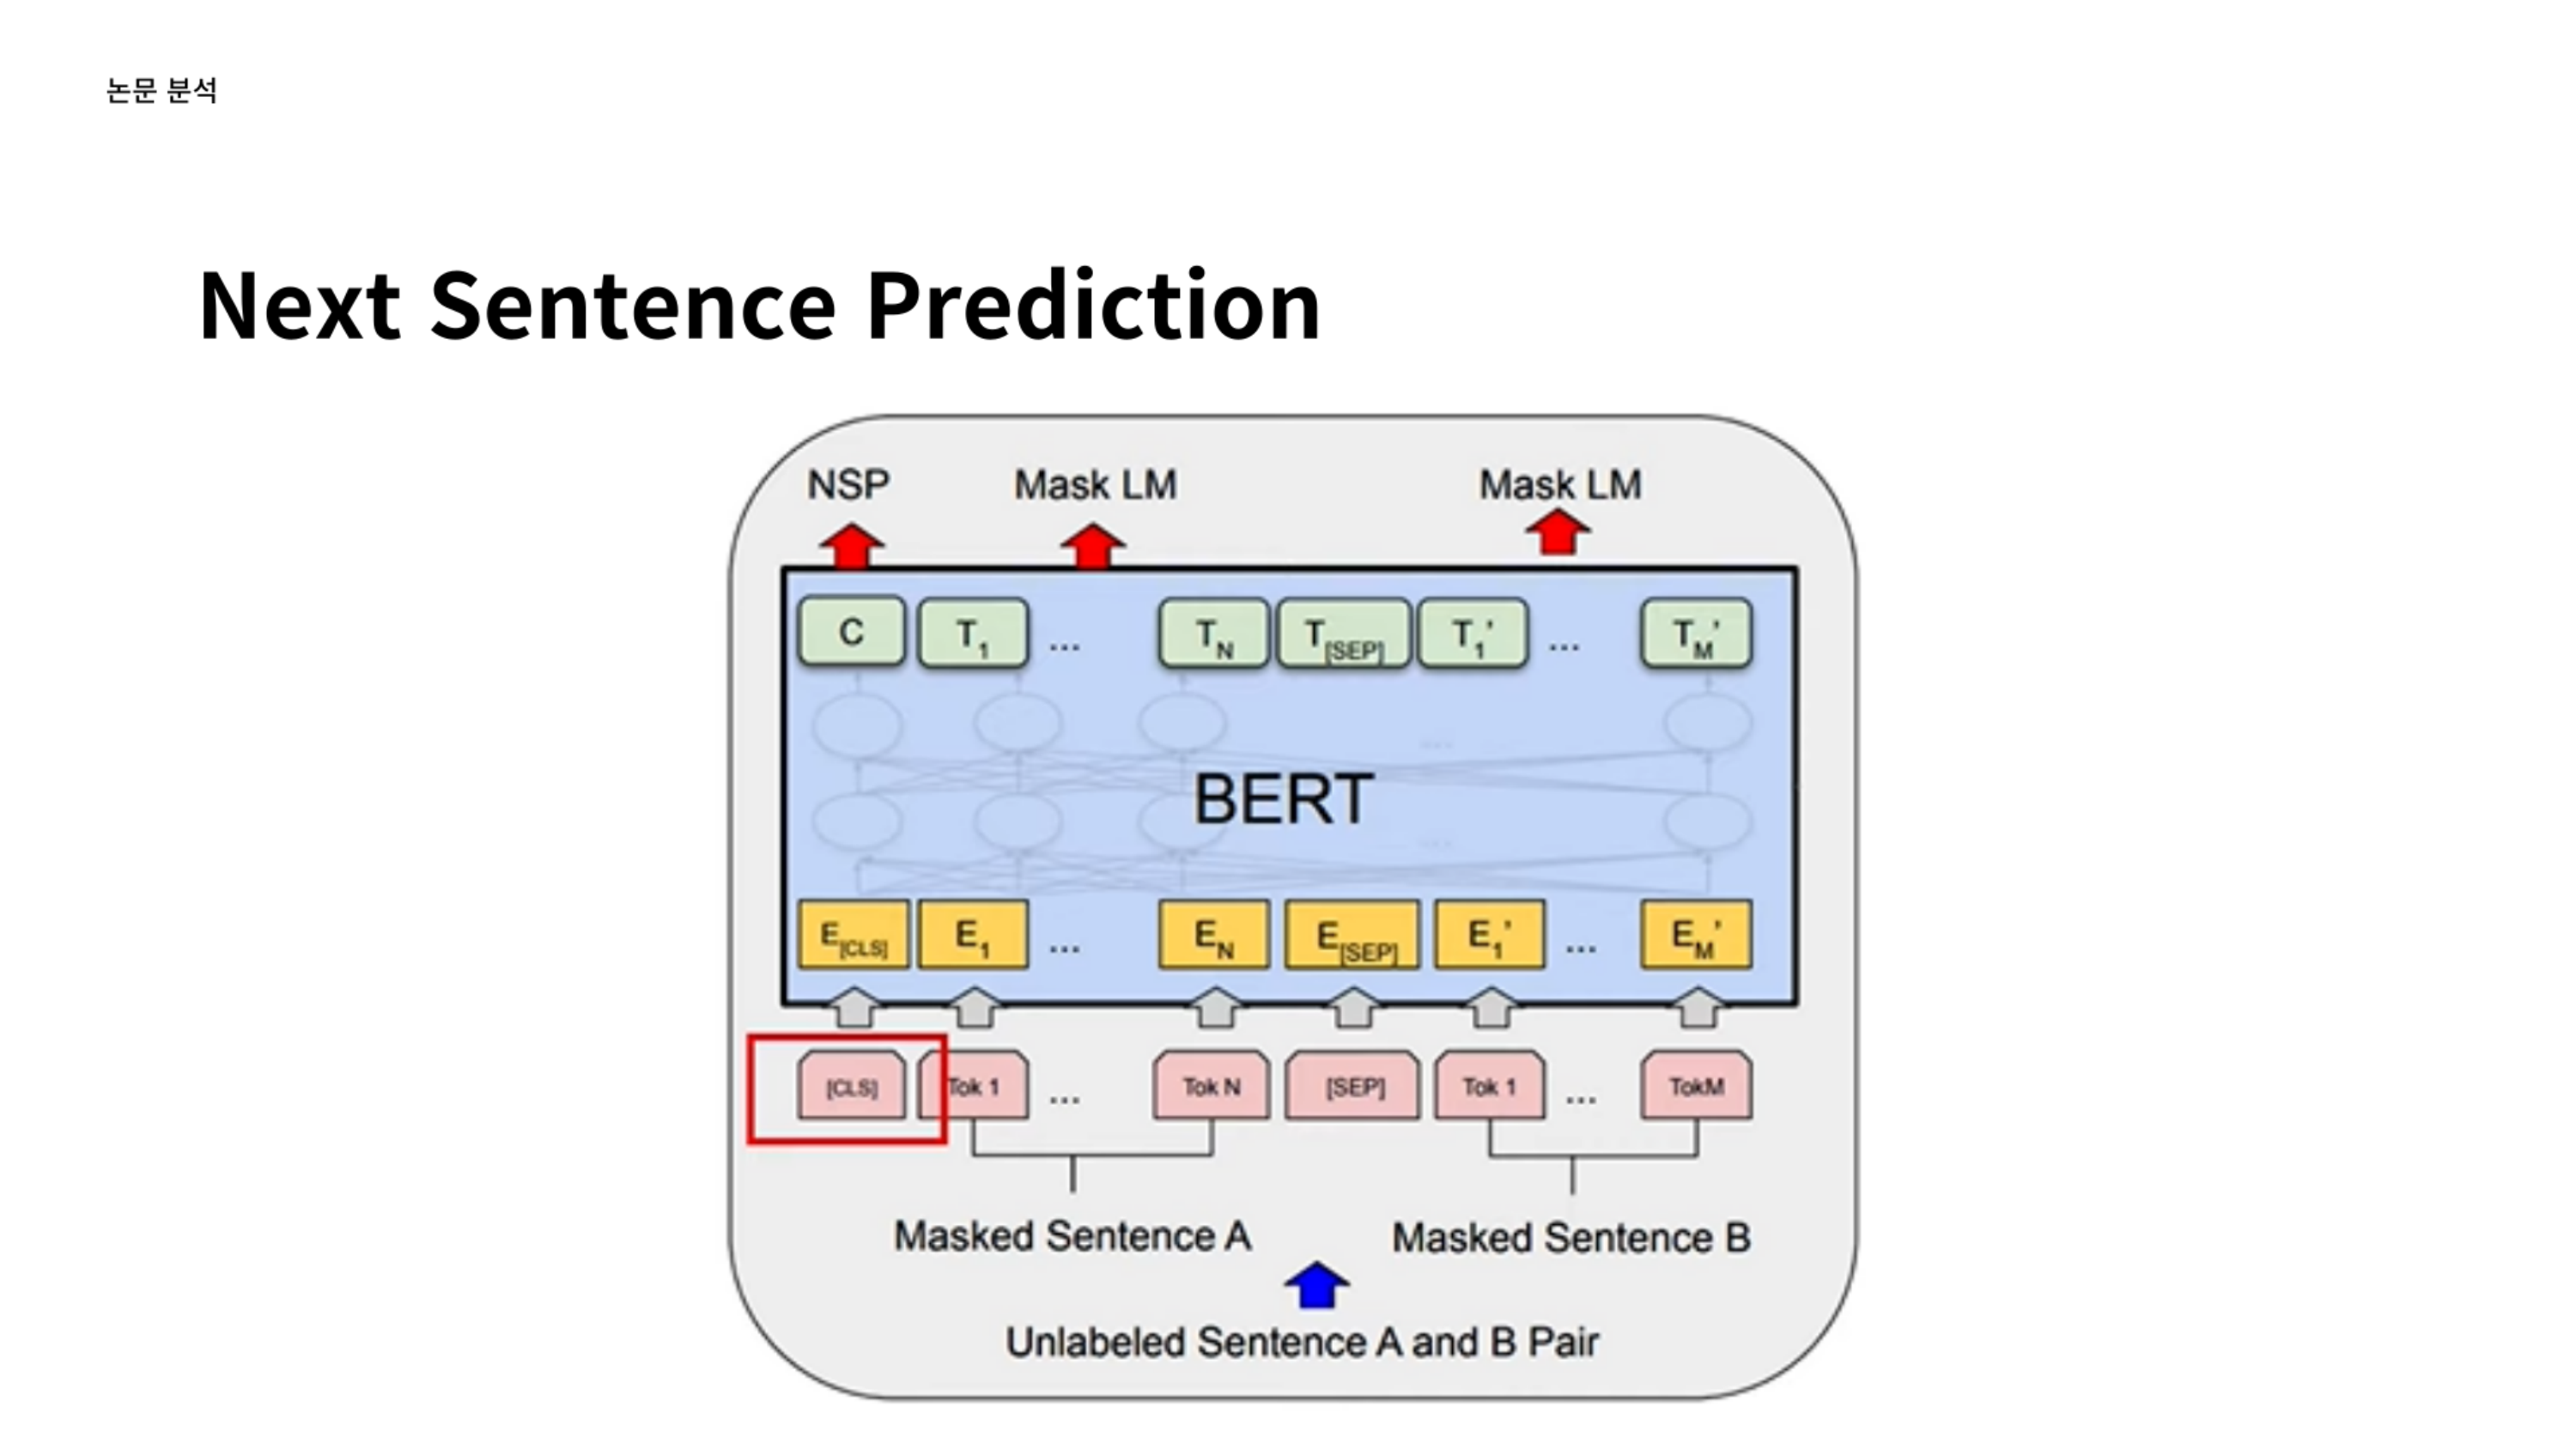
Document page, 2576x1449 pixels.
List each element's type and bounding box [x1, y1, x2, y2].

picture [98, 62, 246, 137]
picture [161, 207, 1419, 451]
text_box [680, 355, 1895, 1412]
